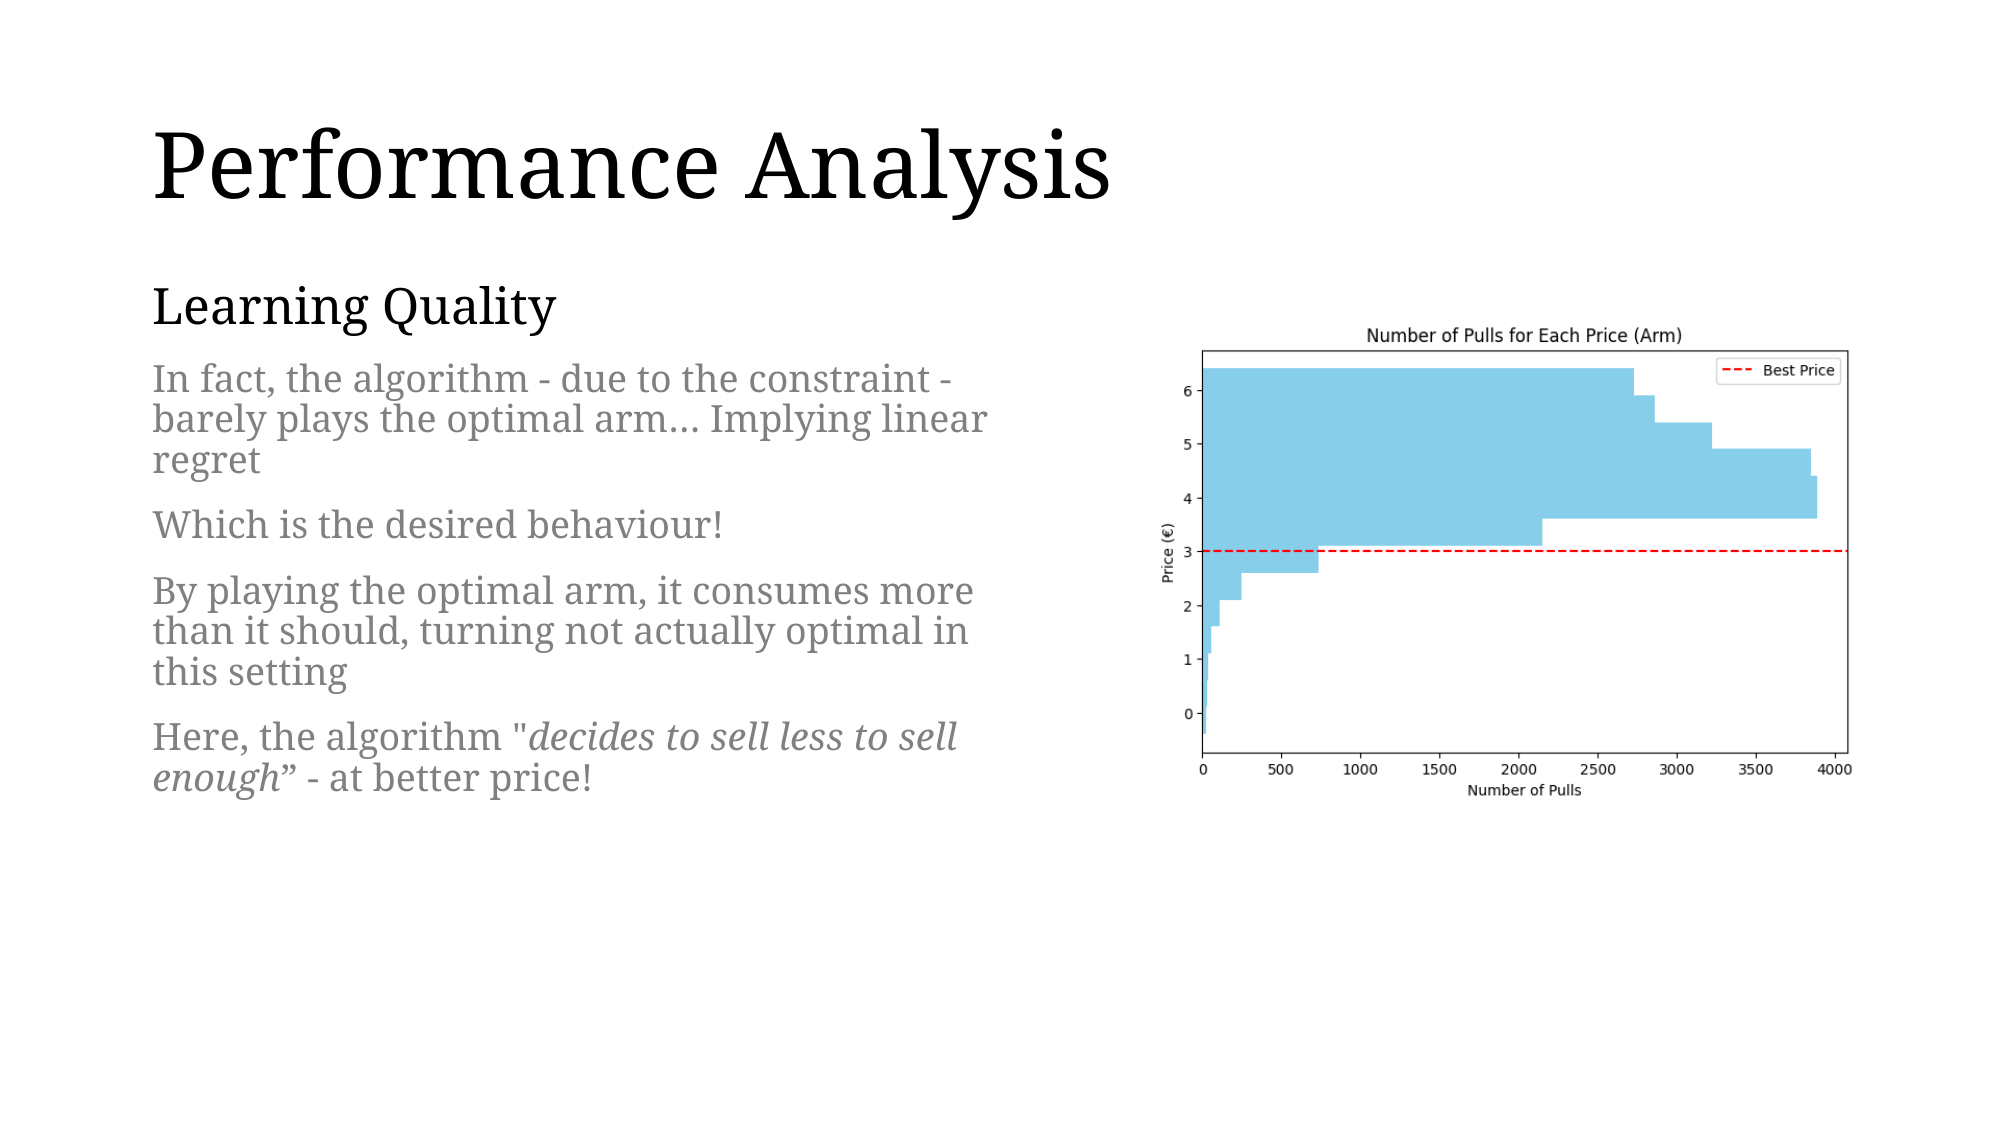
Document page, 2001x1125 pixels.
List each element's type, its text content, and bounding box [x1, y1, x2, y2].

picture [1151, 317, 1863, 808]
title Performance Analysis [137, 59, 1863, 278]
list Learning Quality In fact, the algorithm - due to the constraint - barely plays the optimal arm… Implying linear regret Which is the desired behaviour! By playing the optimal arm, it consumes more than it should, turning not actually optimal in this setting Here, the algorithm "decides to sell less to sell enough” - at better price! [137, 273, 1038, 749]
